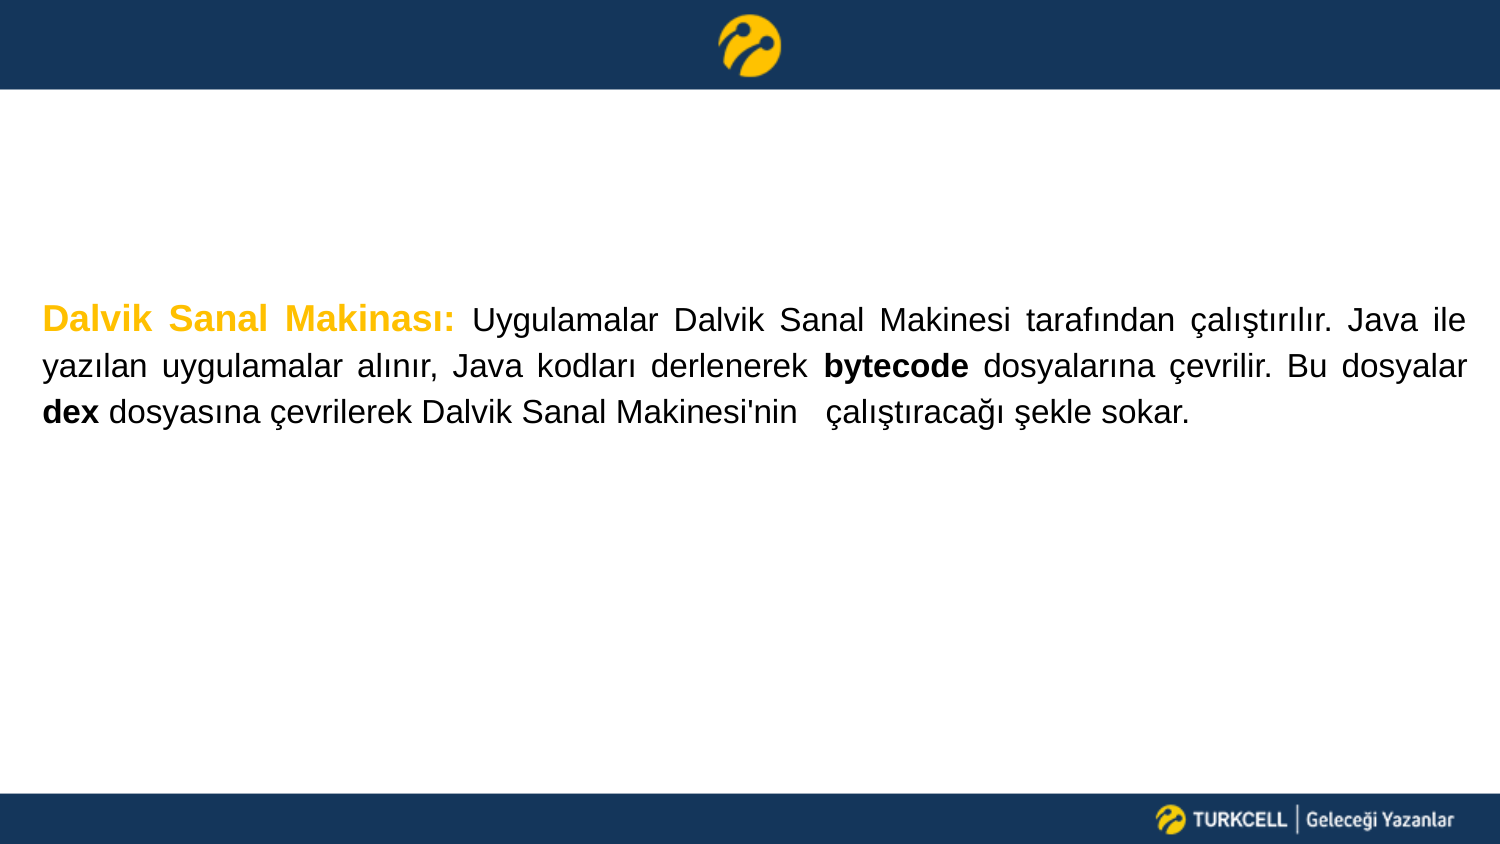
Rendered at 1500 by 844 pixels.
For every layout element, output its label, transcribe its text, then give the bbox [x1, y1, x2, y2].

list Dalvik Sanal Makinası: Uygulamalar Dalvik Sanal Makinesi tarafından çalıştırılır. Java ile yazılan uygulamalar alınır, Java kodları derlenerek bytecode dosyalarına çevrilir. Bu dosyalar dex dosyasına çevrilerek Dalvik Sanal Makinesi'nin çalıştıracağı şekle sokar. [27, 193, 1484, 754]
picture [0, 0, 1500, 844]
